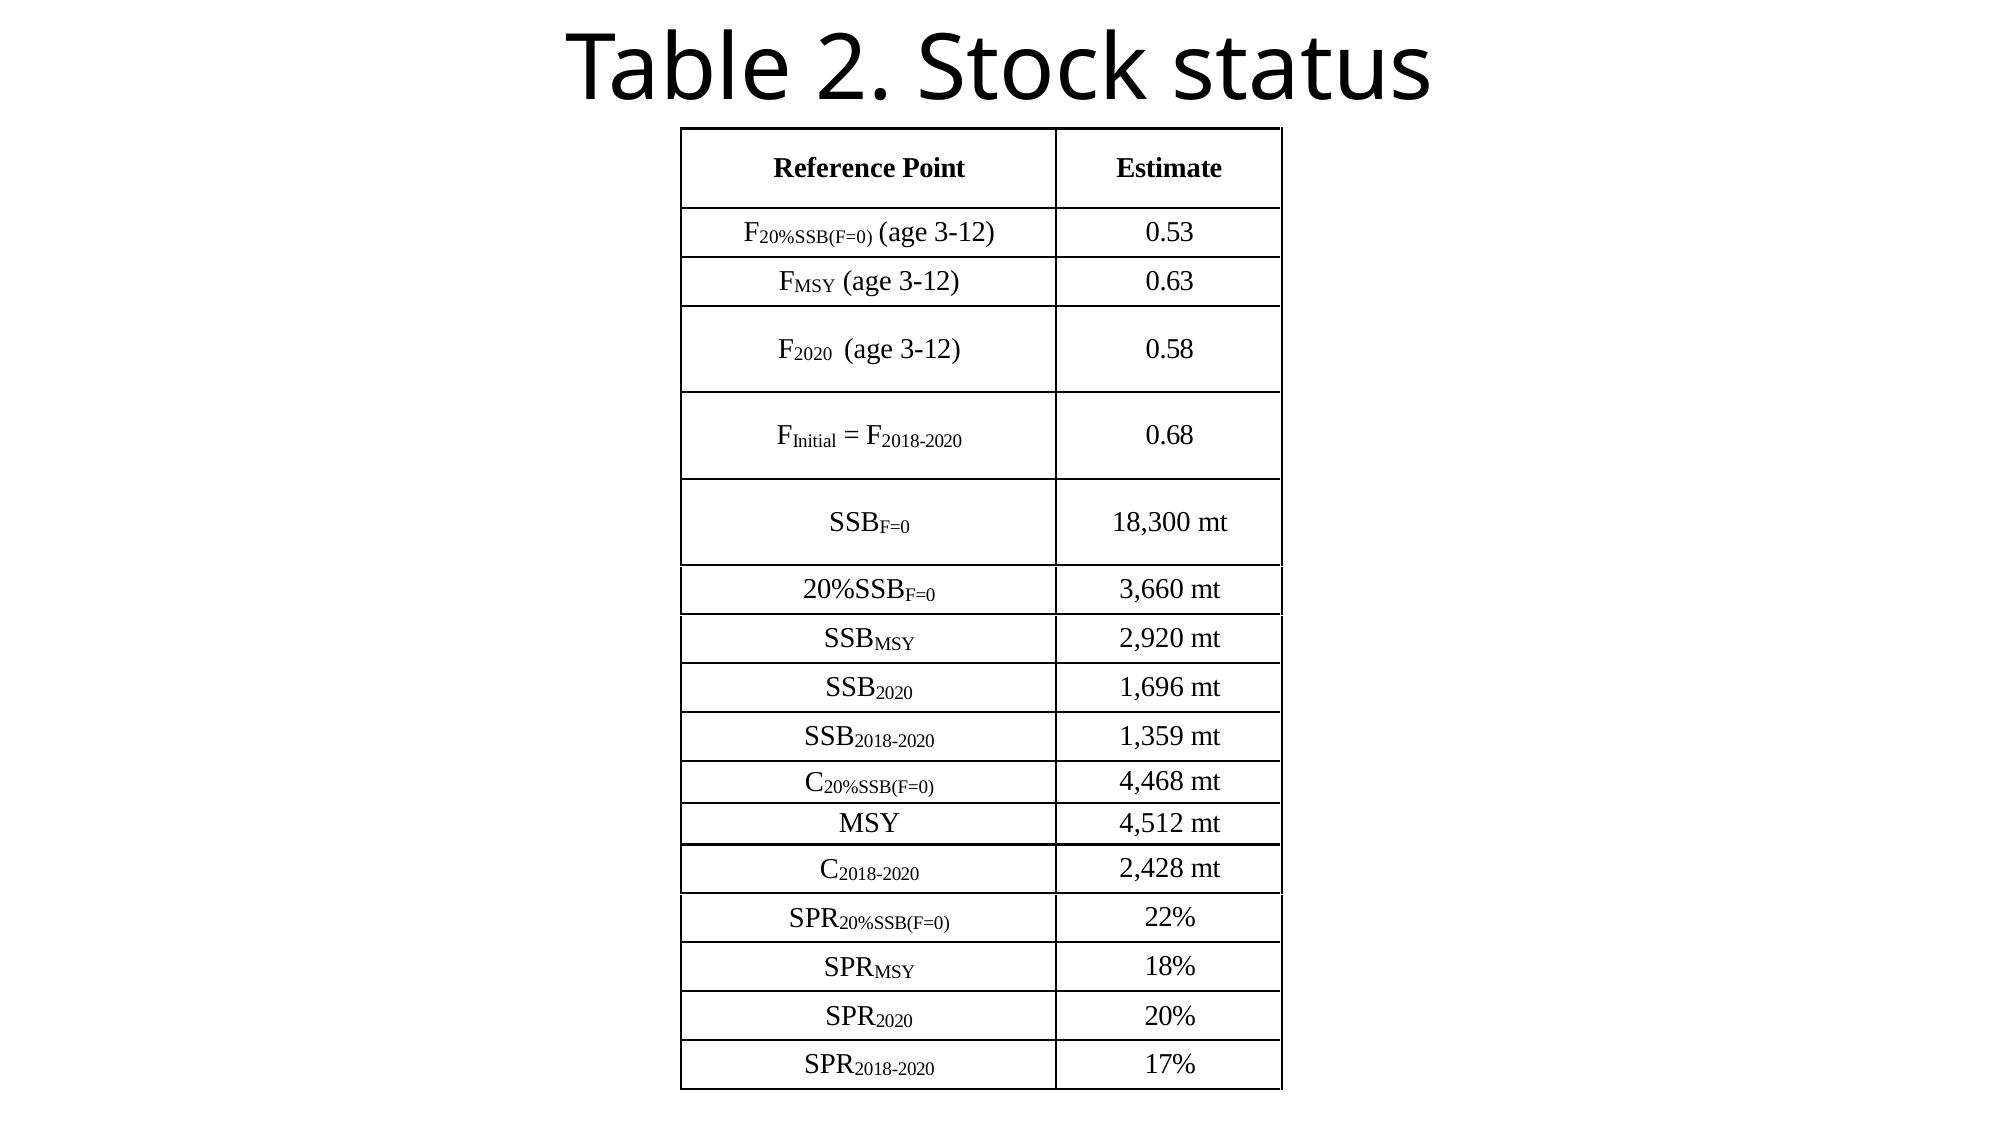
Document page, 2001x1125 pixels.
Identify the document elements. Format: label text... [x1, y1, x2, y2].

picture [405, 127, 1460, 1125]
title Table 2. Stock status [137, 0, 1863, 140]
